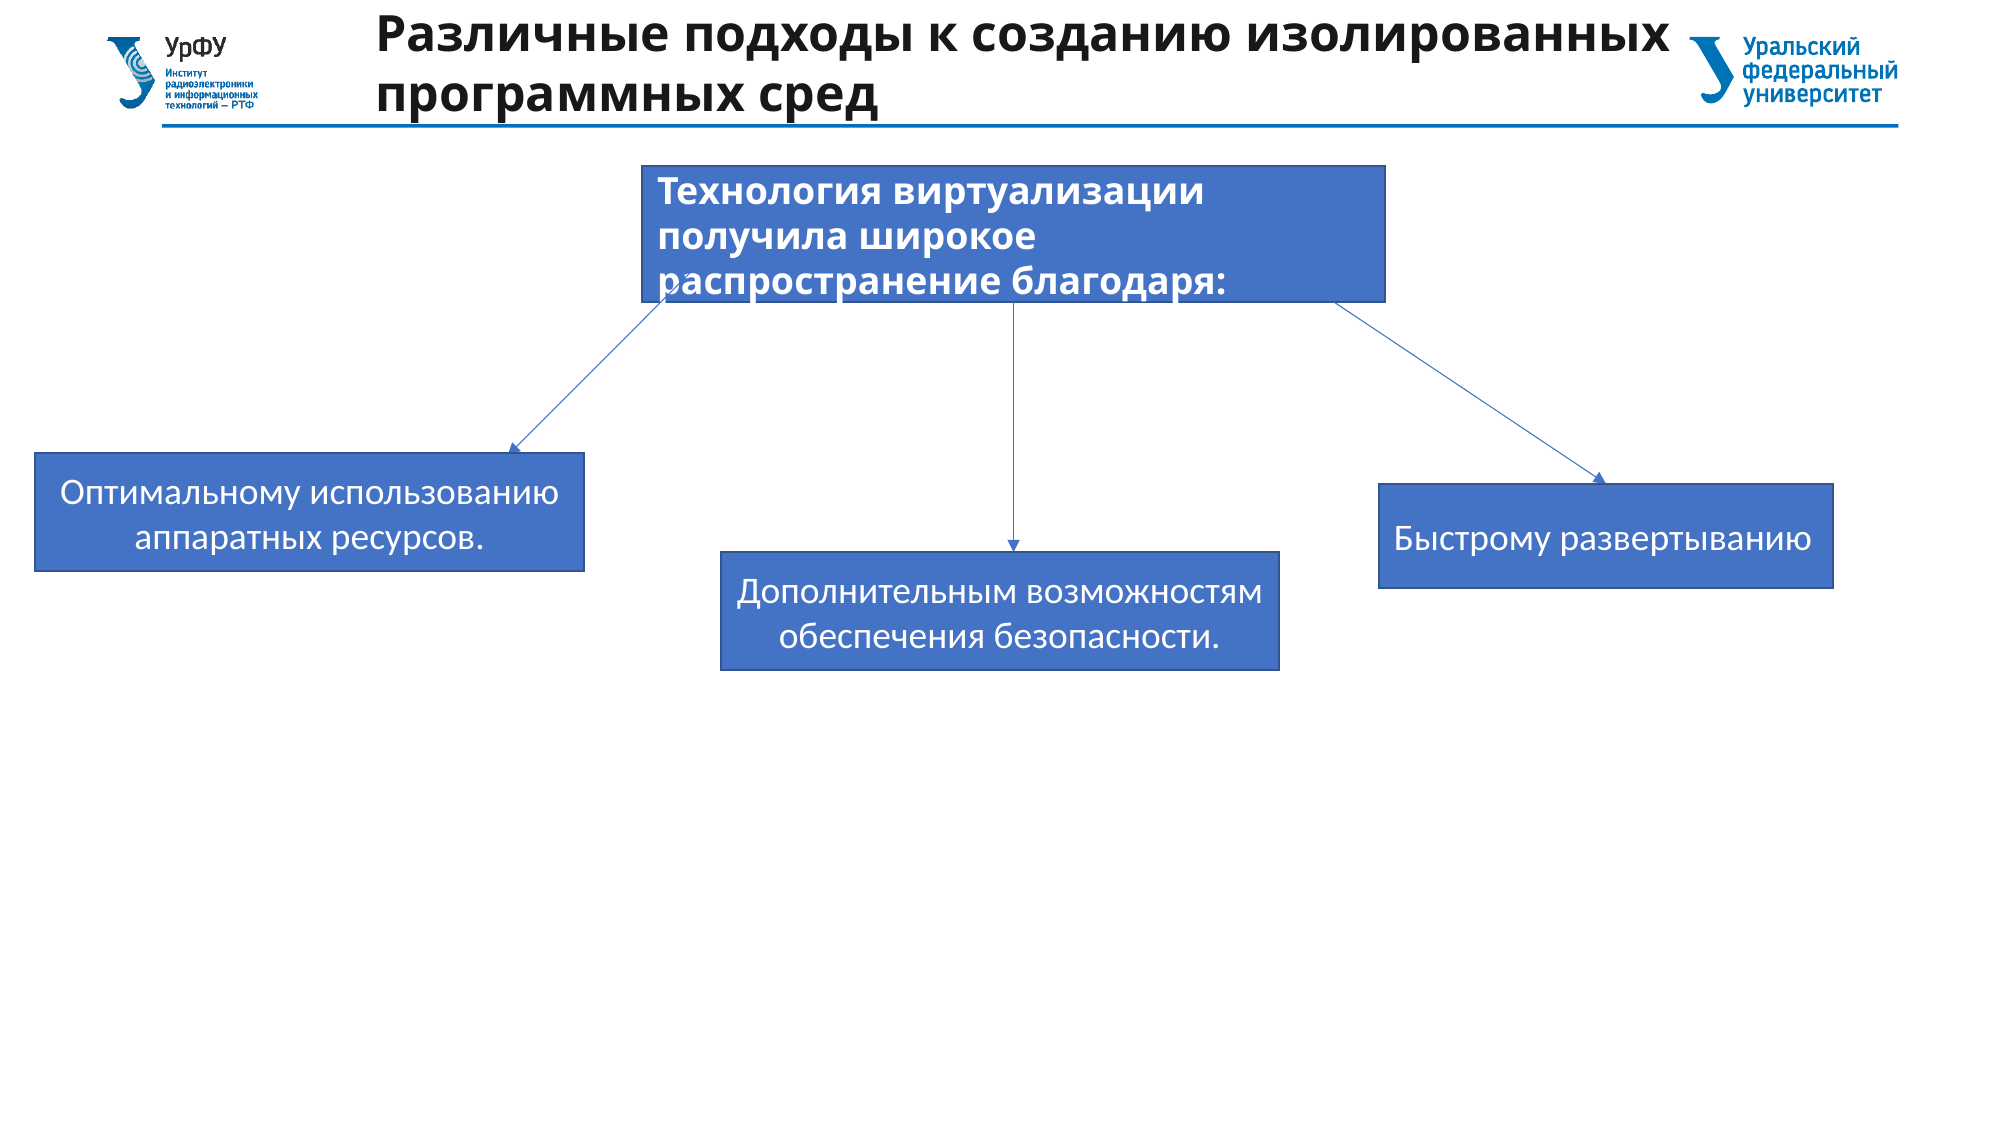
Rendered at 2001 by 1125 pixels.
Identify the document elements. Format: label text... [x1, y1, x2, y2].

text_box Дополнительным возможностям обеспечения безопасности. [720, 551, 1280, 671]
text_box Оптимальному использованию аппаратных ресурсов. [34, 452, 585, 572]
text_box [161, 123, 360, 129]
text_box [1334, 302, 1607, 484]
text_box [1700, 123, 1899, 129]
text_box Быстрому развертыванию [1378, 483, 1834, 589]
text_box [1687, 35, 1899, 109]
text_box Технология виртуализации получила широкое распространение благодаря: [641, 165, 1386, 303]
text_box Различные подходы к созданию изолированных программных сред [360, 0, 1700, 129]
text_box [507, 270, 693, 456]
picture [107, 37, 258, 109]
